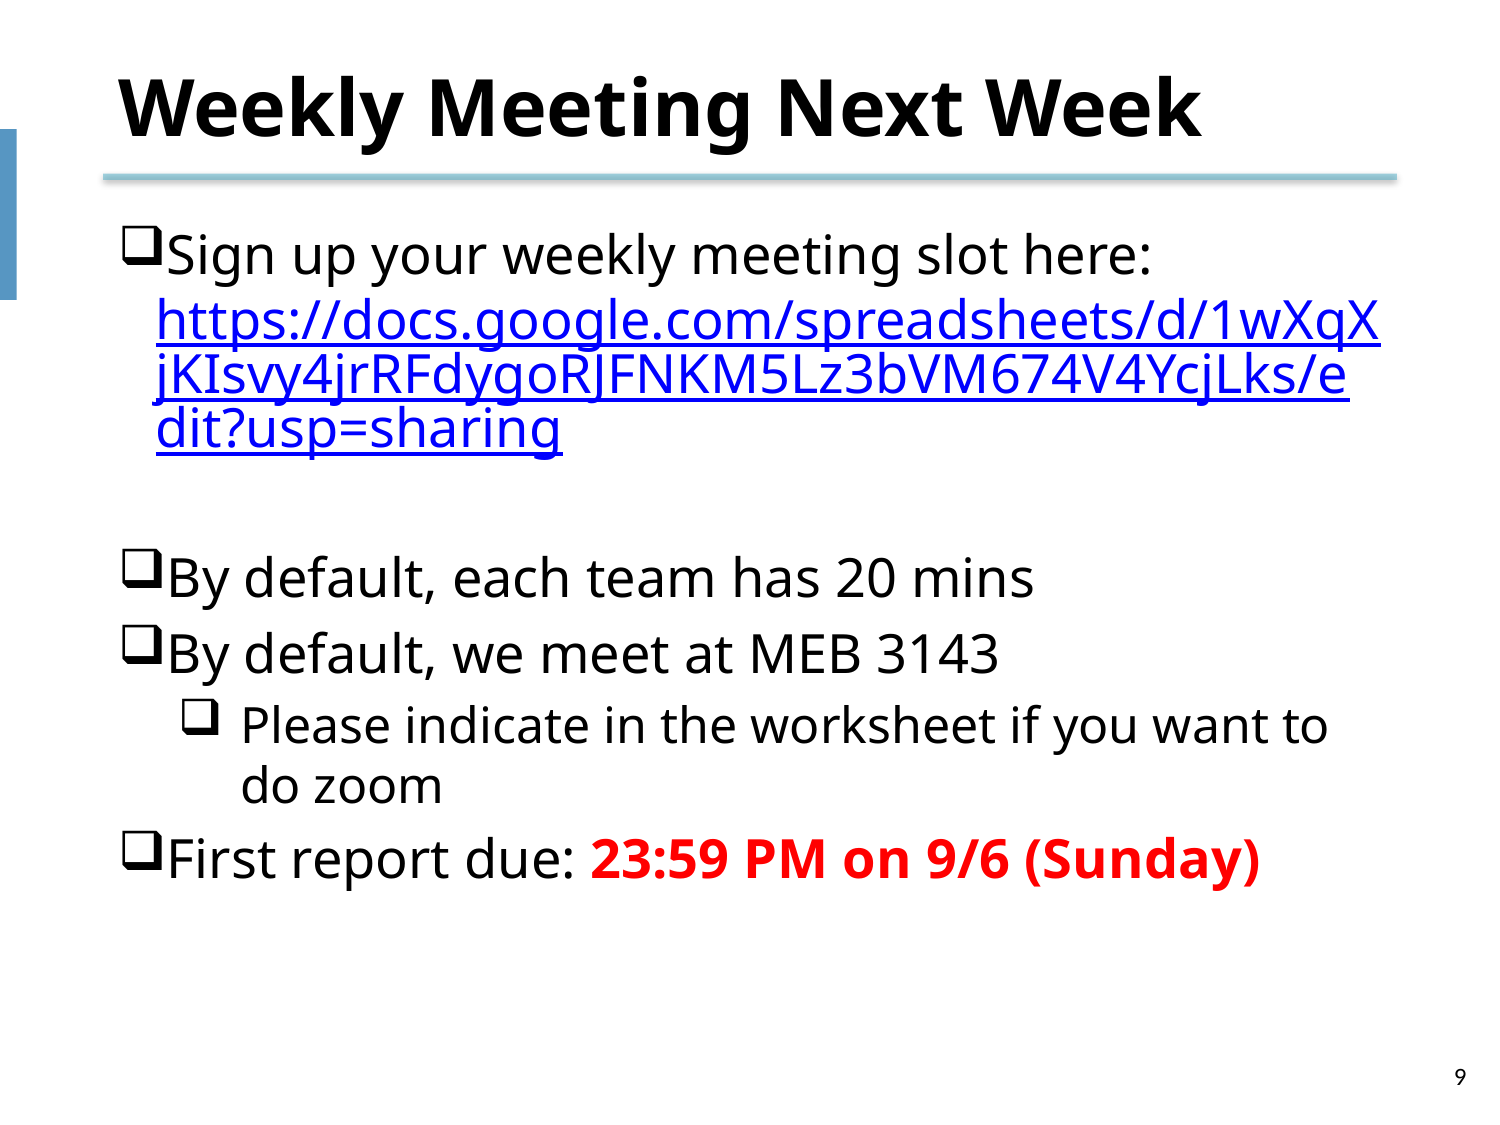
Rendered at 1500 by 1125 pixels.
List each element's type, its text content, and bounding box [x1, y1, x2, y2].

slide_number 9 [1131, 1045, 1482, 1106]
title Weekly Meeting Next Week [103, 25, 1397, 185]
list Sign up your weekly meeting slot here: https://docs.google.com/spreadsheets/d/1wXqXjKIsvy4jrRFdygoRJFNKM5Lz3bVM674V4YcjLks/edit?usp=sharing By default, each team has 20 mins By default, we meet at MEB 3143 Please indicate in the worksheet if you want to do zoom First report due: 23:59 PM on 9/6 (Sunday) [103, 212, 1397, 977]
